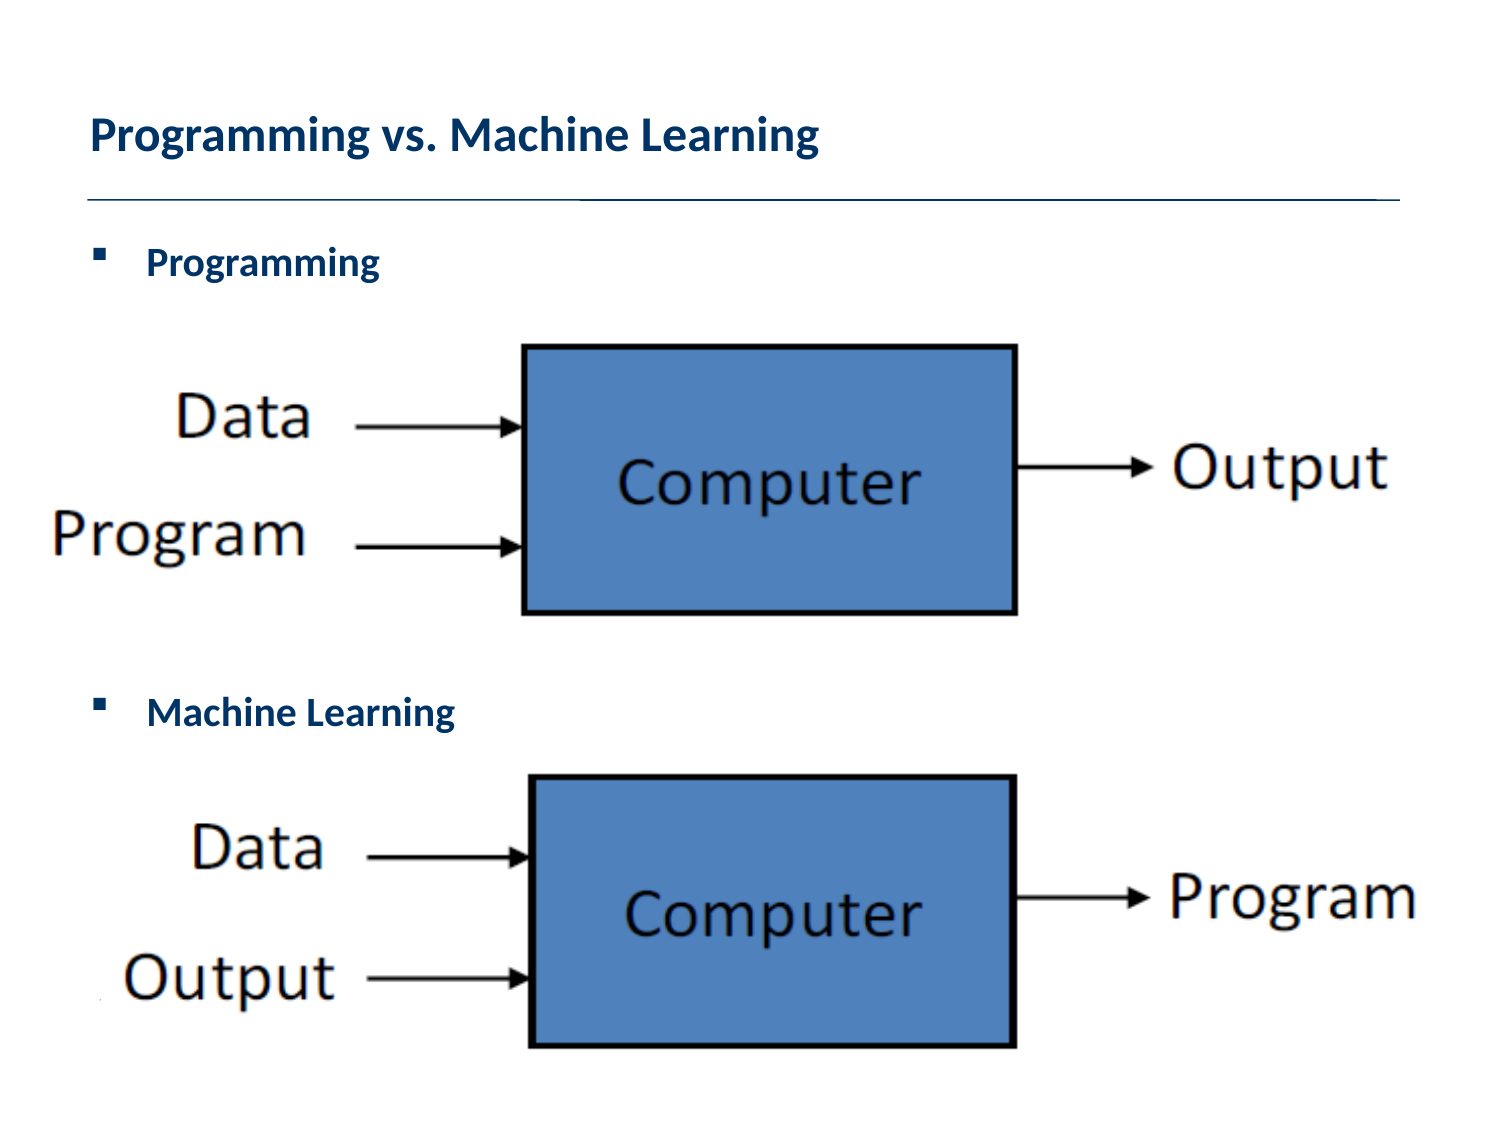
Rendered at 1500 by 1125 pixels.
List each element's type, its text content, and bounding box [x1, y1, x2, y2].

list Programming Machine Learning [75, 226, 1425, 970]
picture [29, 309, 1400, 634]
title Programming vs. Machine Learning [75, 37, 1425, 225]
picture [100, 738, 1424, 1071]
